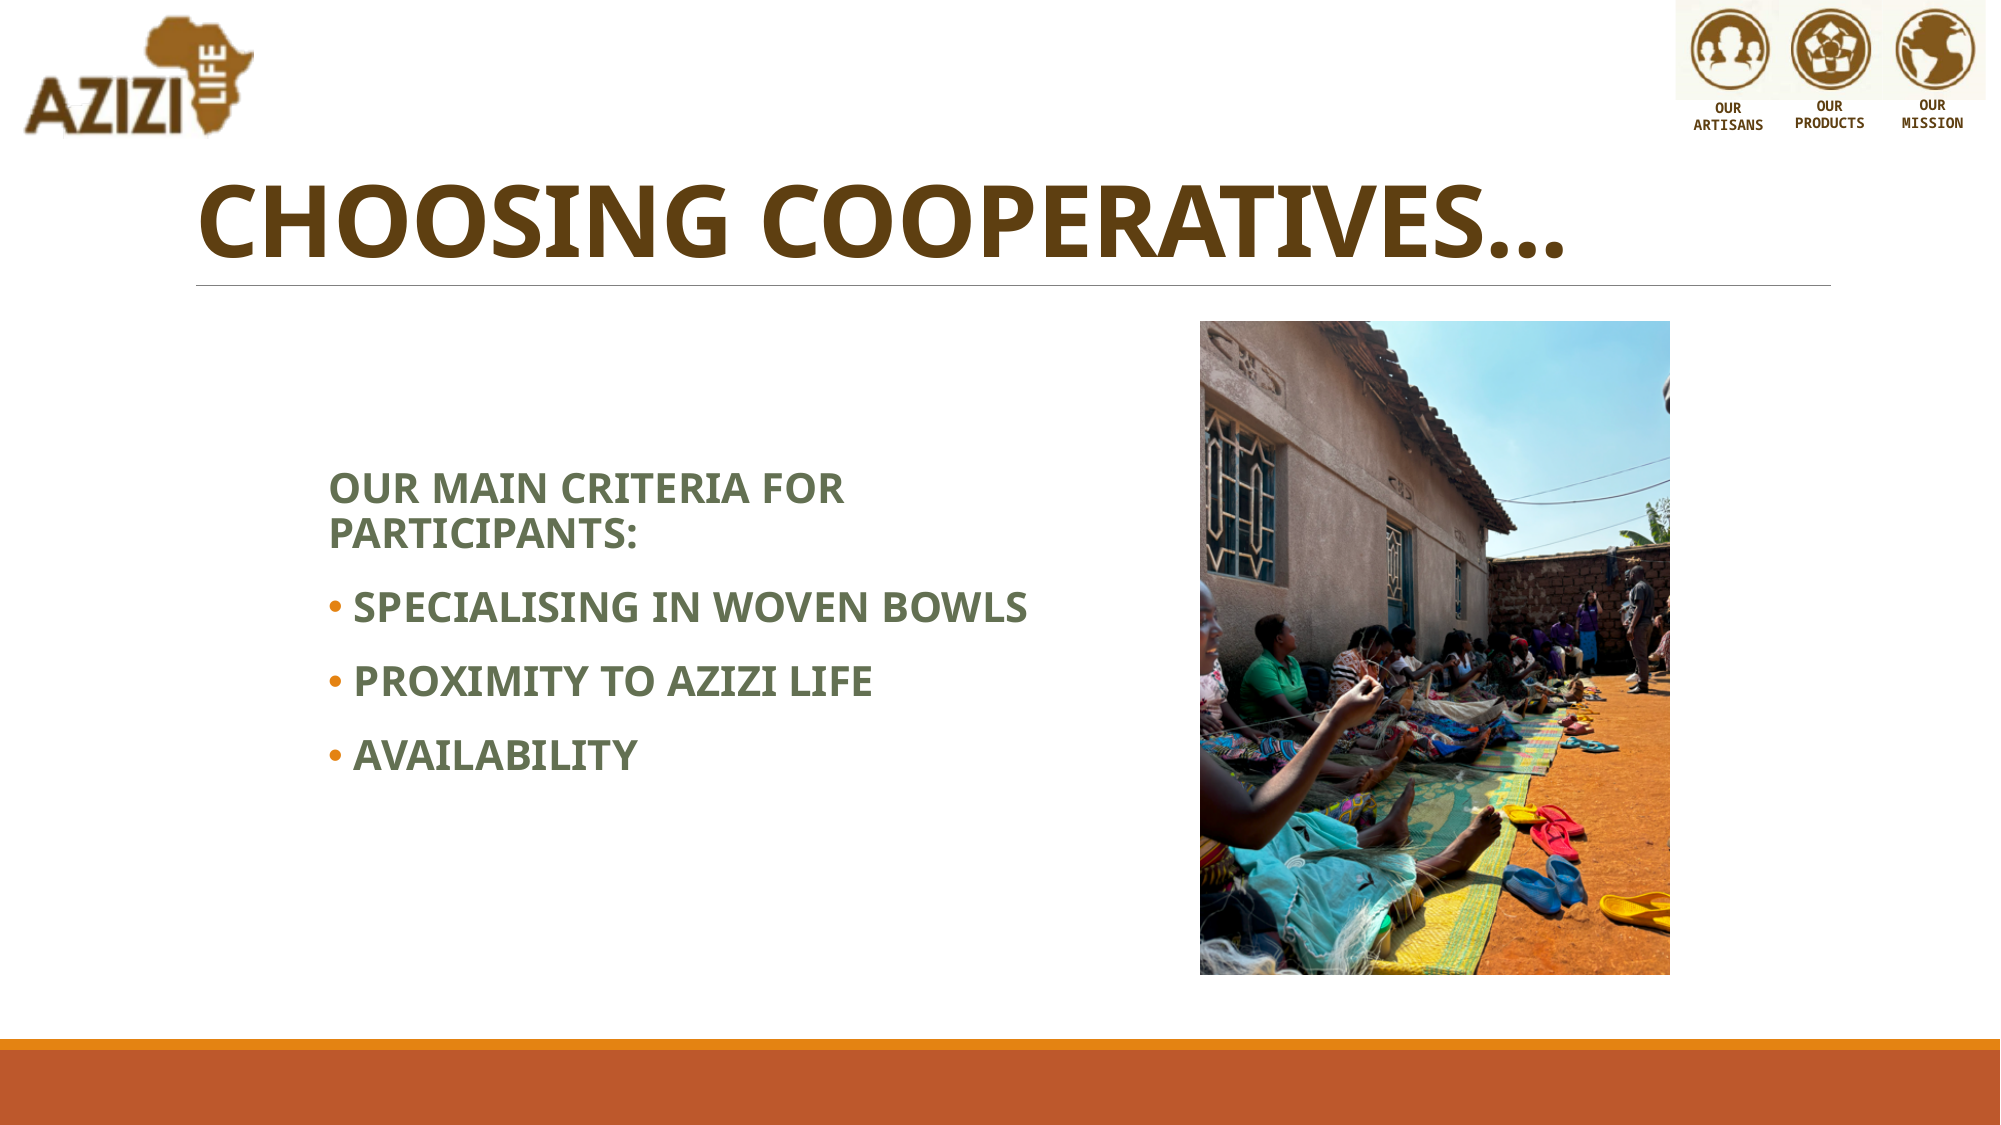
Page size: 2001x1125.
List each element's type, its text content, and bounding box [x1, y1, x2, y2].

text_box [0, 0, 1987, 143]
picture [1200, 321, 1671, 975]
title CHOOSING COOPERATIVES... [180, 153, 1830, 285]
list OUR MAIN CRITERIA FOR PARTICIPANTS: SPECIALISING IN WOVEN BOWLS PROXIMITY TO AZIZI LIFE AVAILABILITY [328, 459, 1092, 840]
